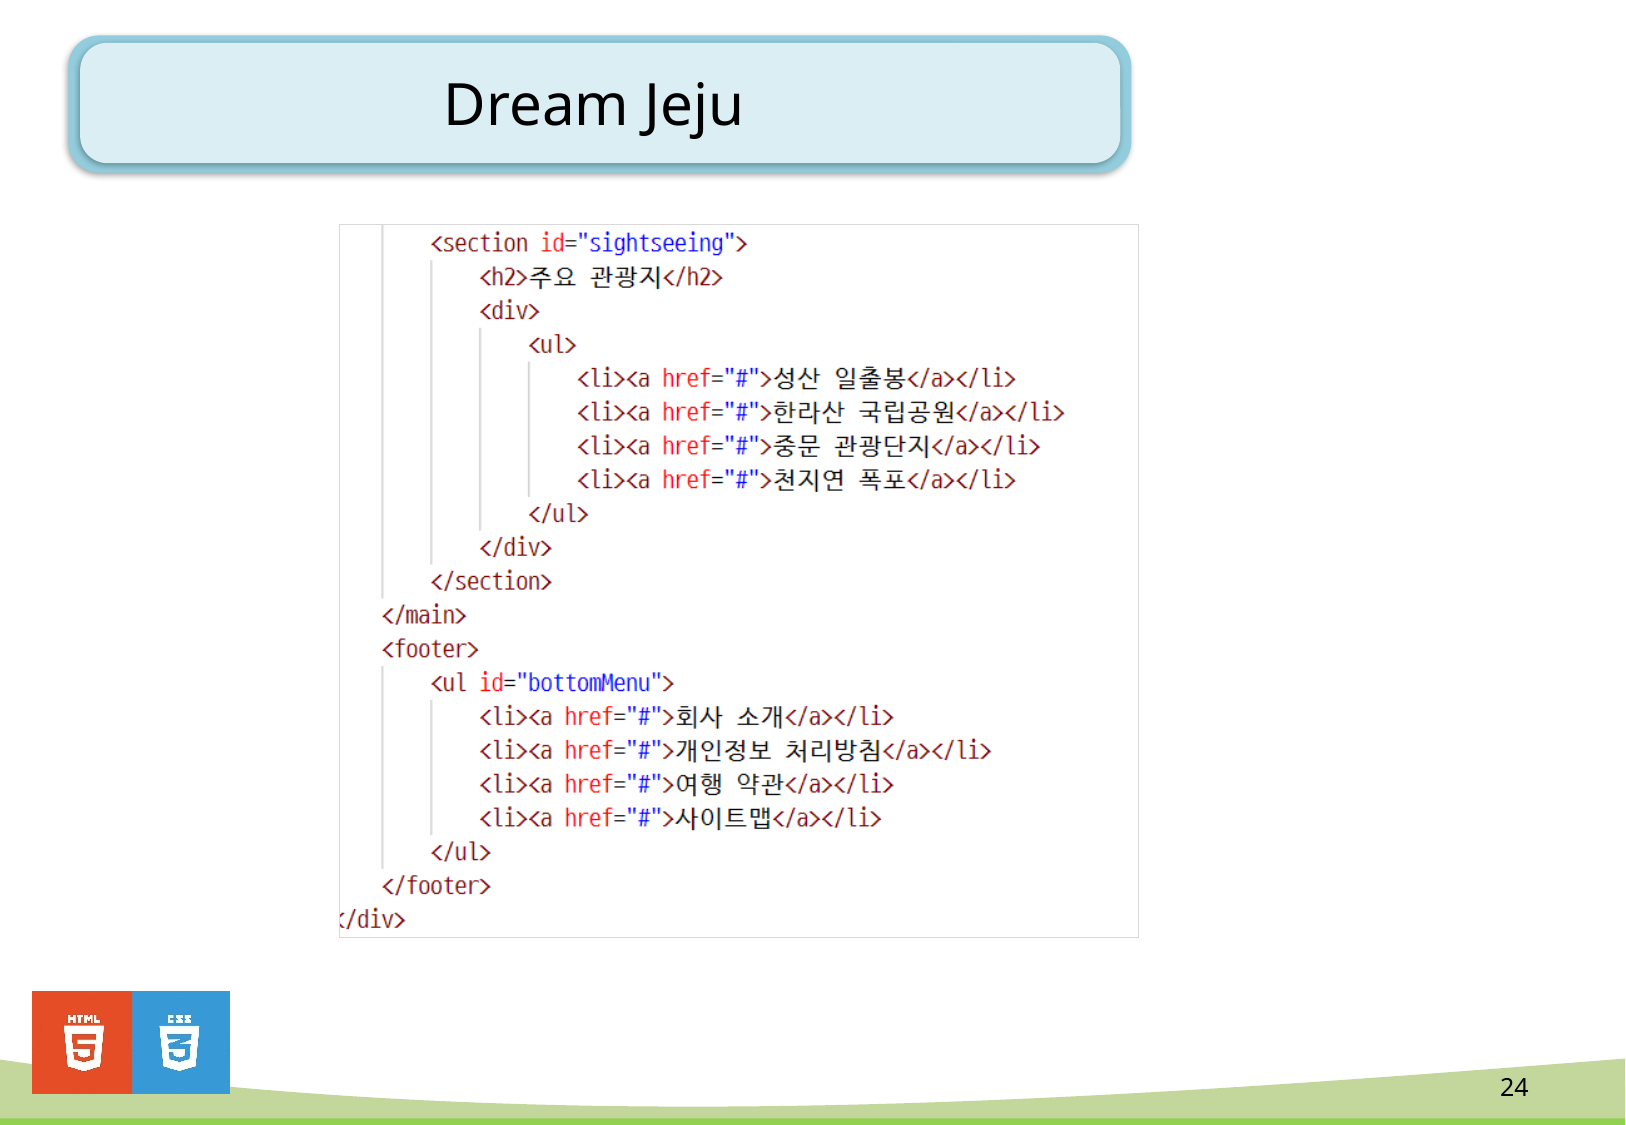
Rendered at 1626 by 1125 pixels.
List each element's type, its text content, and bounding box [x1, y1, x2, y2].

slide_number 24 [1452, 1058, 1544, 1119]
title Dream Jeju [68, 32, 1121, 173]
picture [339, 224, 1140, 938]
picture [32, 991, 230, 1094]
